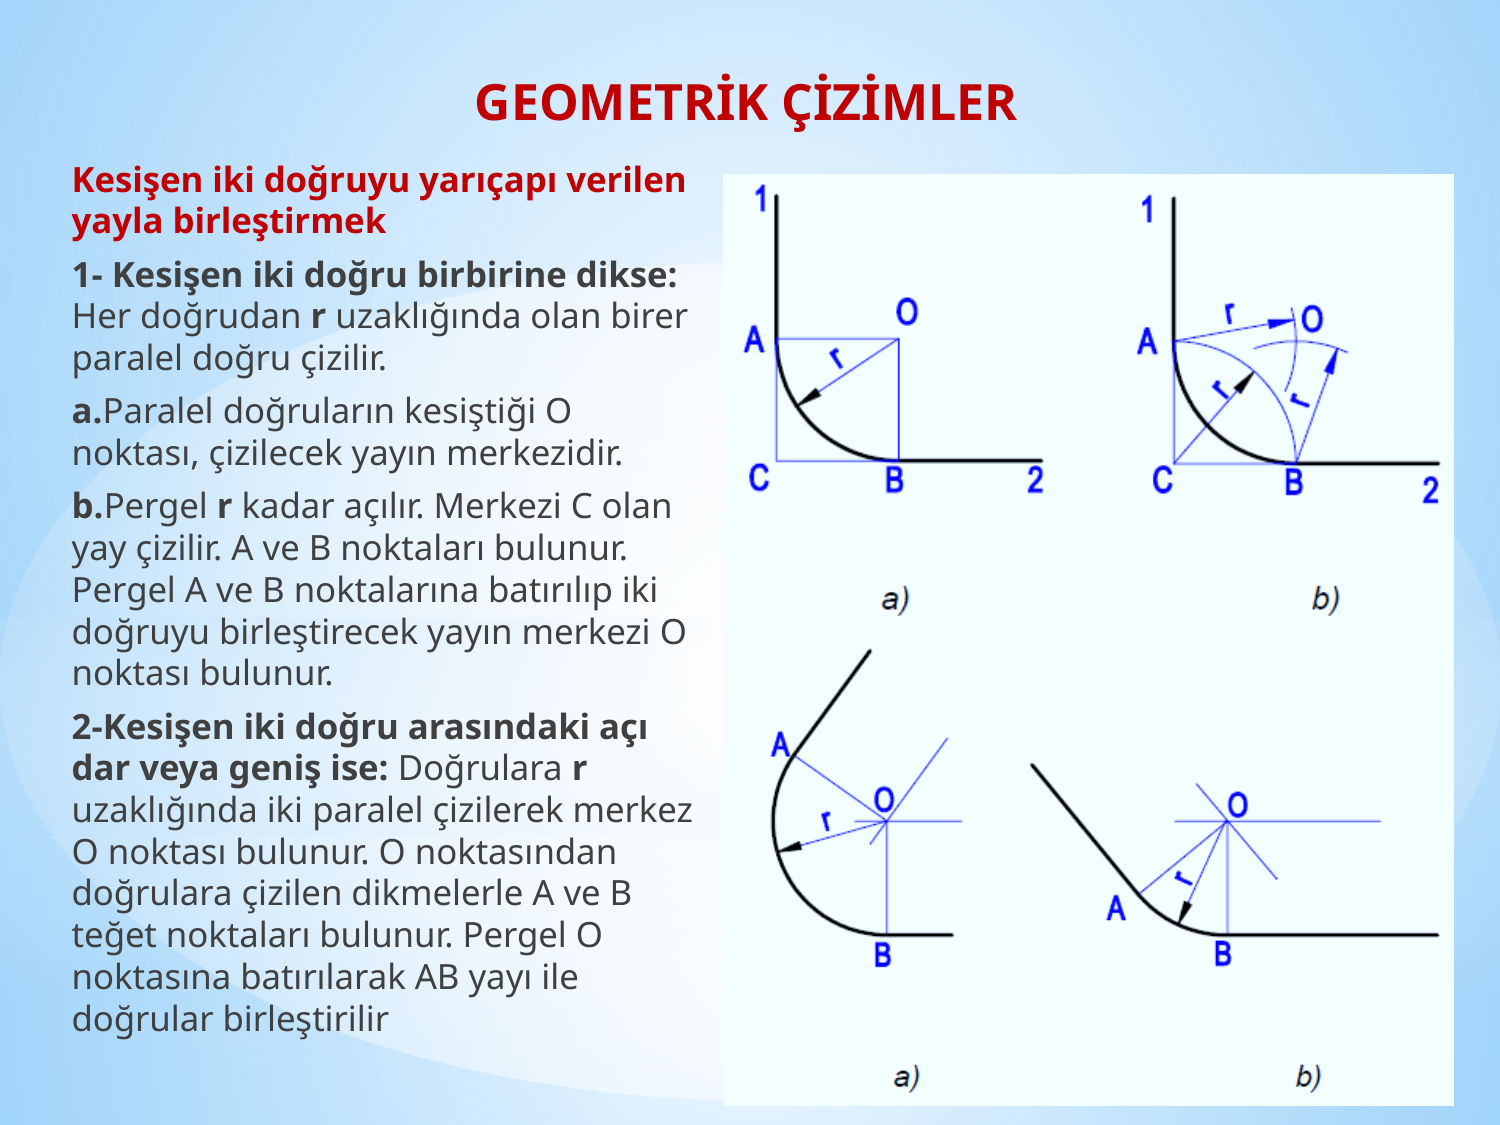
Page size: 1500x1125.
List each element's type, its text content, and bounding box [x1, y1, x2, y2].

title GEOMETRİK ÇİZİMLER [212, 62, 1281, 163]
picture [723, 174, 1454, 1106]
list Kesişen iki doğruyu yarıçapı verilen yayla birleştirmek 1- Kesişen iki doğru birbirine dikse: Her doğrudan r uzaklığında olan birer paralel doğru çizilir. a.Paralel doğruların kesiştiği O noktası, çizilecek yayın merkezidir. b.Pergel r kadar açılır. Merkezi C olan yay çizilir. A ve B noktaları bulunur. Pergel A ve B noktalarına batırılıp iki doğruyu birleştirecek yayın merkezi O noktası bulunur. 2-Kesişen iki doğru arasındaki açı dar veya geniş ise: Doğrulara r uzaklığında iki paralel çizilerek merkez O noktası bulunur. O noktasından doğrulara çizilen dikmelerle A ve B teğet noktaları bulunur. Pergel O noktasına batırılarak AB yayı ile doğrular birleştirilir [50, 149, 712, 1088]
